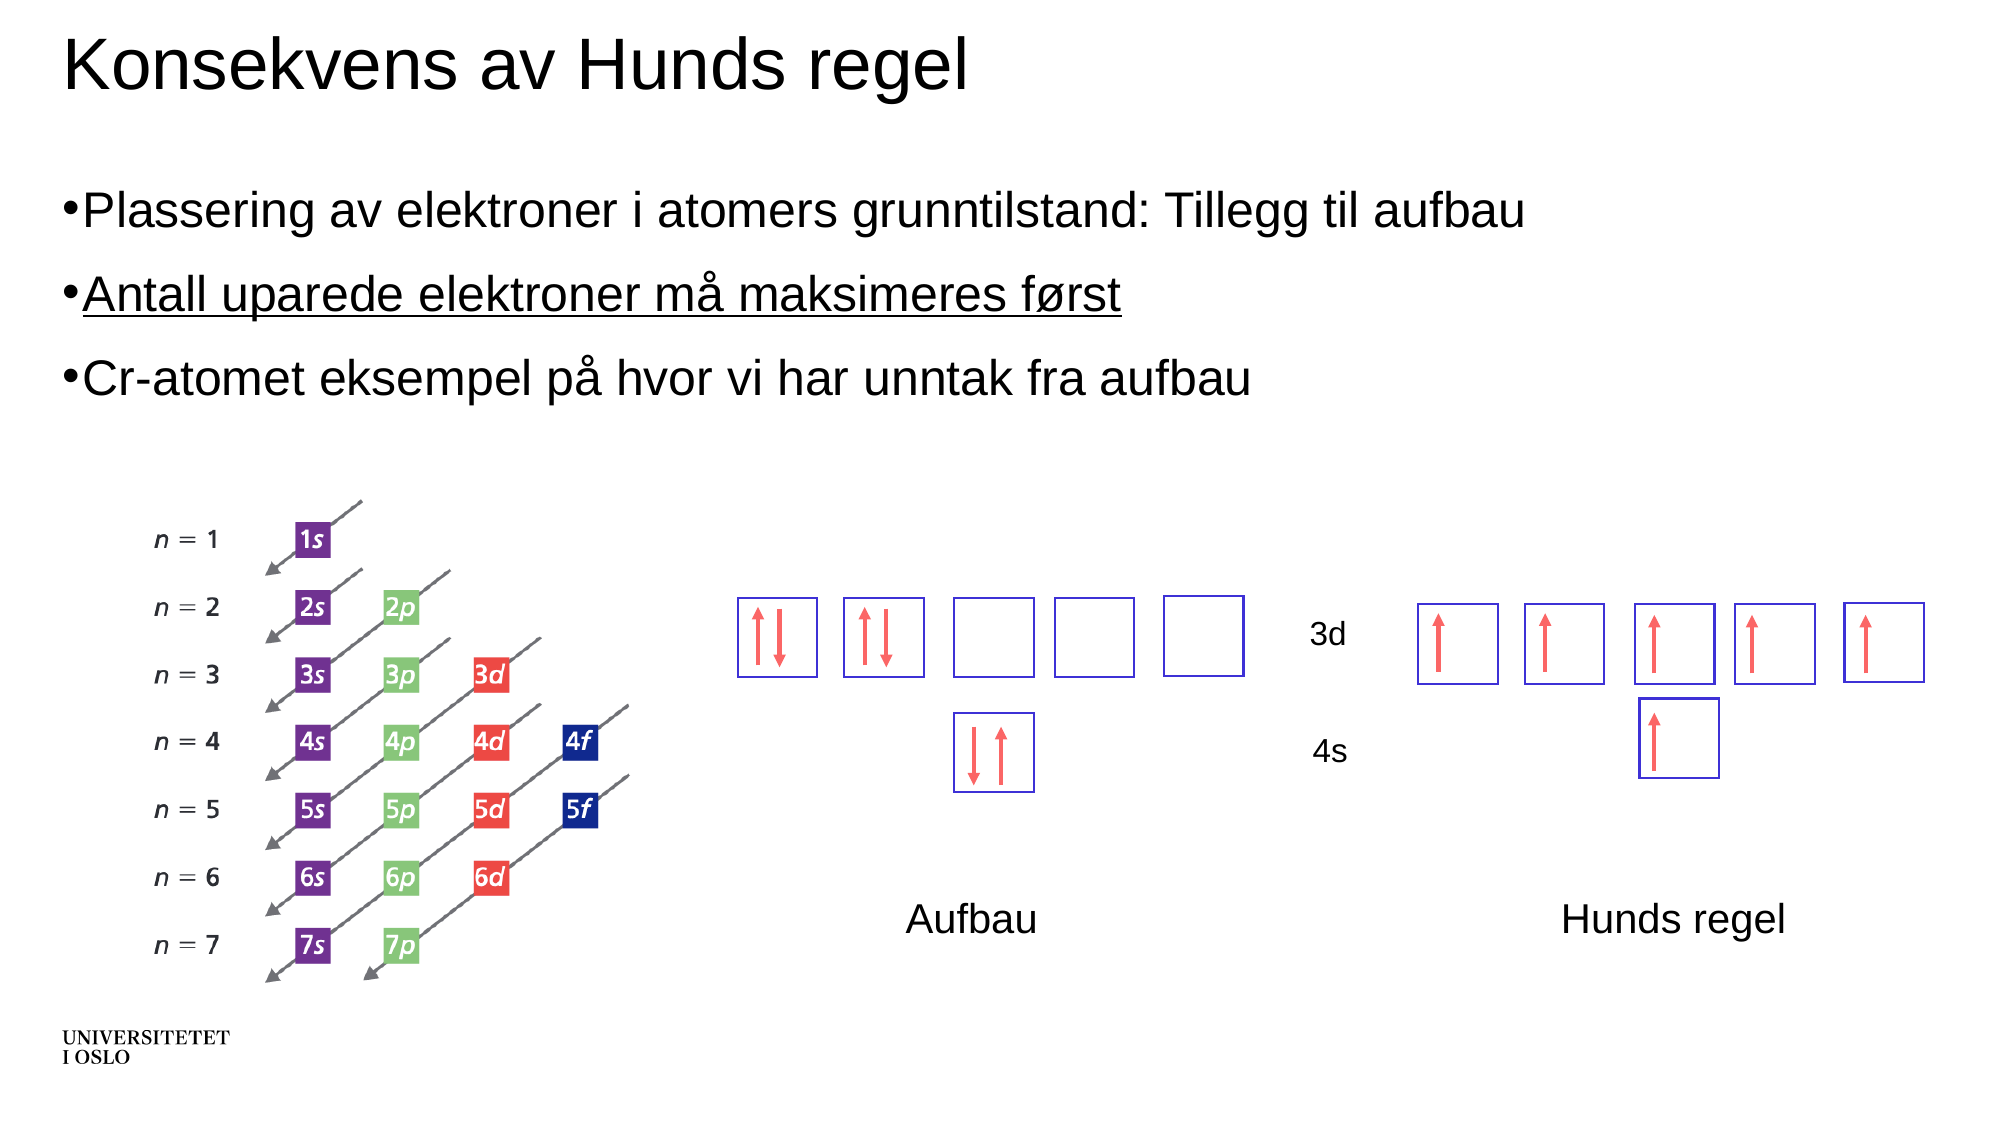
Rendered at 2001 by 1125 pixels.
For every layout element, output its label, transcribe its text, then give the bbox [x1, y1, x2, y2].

text_box [1054, 597, 1135, 678]
text_box [953, 597, 1035, 678]
text_box [953, 712, 1035, 793]
picture [62, 1030, 230, 1064]
picture [80, 446, 648, 1007]
text_box [1734, 603, 1816, 685]
text_box [1524, 603, 1605, 685]
text_box [1634, 603, 1716, 685]
text_box [1163, 595, 1245, 677]
text_box Aufbau [779, 884, 1164, 949]
text_box [1417, 603, 1499, 685]
text_box [843, 597, 925, 678]
text_box [737, 597, 818, 678]
text_box Hunds regel [1481, 884, 1866, 949]
title Konsekvens av Hunds regel [62, 26, 1938, 151]
text_box 4s [1297, 721, 1403, 777]
list Plassering av elektroner i atomers grunntilstand: Tillegg til aufbau Antall uparede elektroner må maksimeres først Cr-atomet eksempel på hvor vi har unntak fra aufbau [62, 177, 1938, 994]
text_box [1638, 697, 1720, 779]
text_box 3d [1294, 605, 1400, 660]
